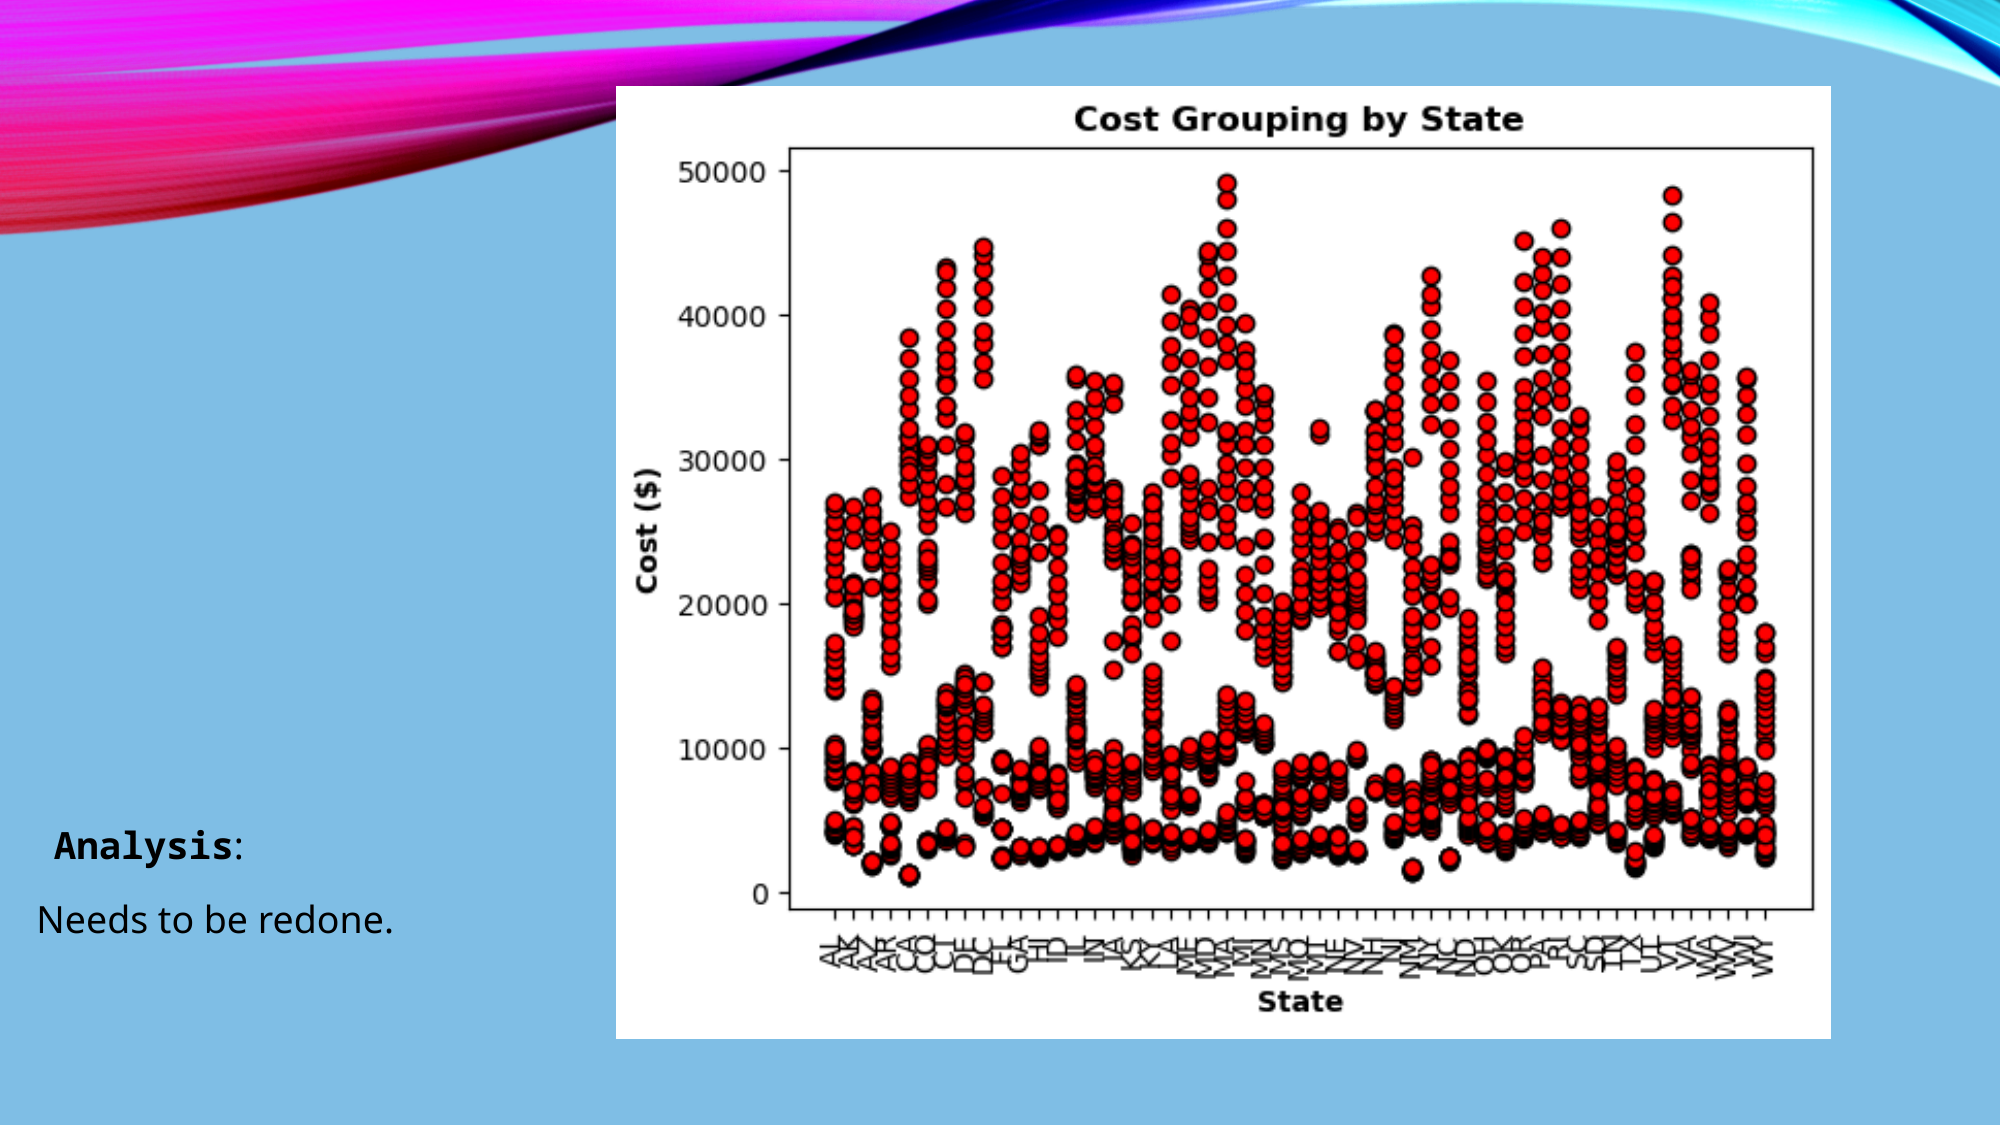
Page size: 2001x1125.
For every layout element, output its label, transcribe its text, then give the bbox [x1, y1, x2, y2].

text_box Analysis: [39, 814, 447, 875]
picture [1910, 0, 2000, 45]
text_box Needs to be redone. [21, 888, 474, 948]
picture [0, 0, 2000, 1039]
picture [1890, 0, 2000, 75]
